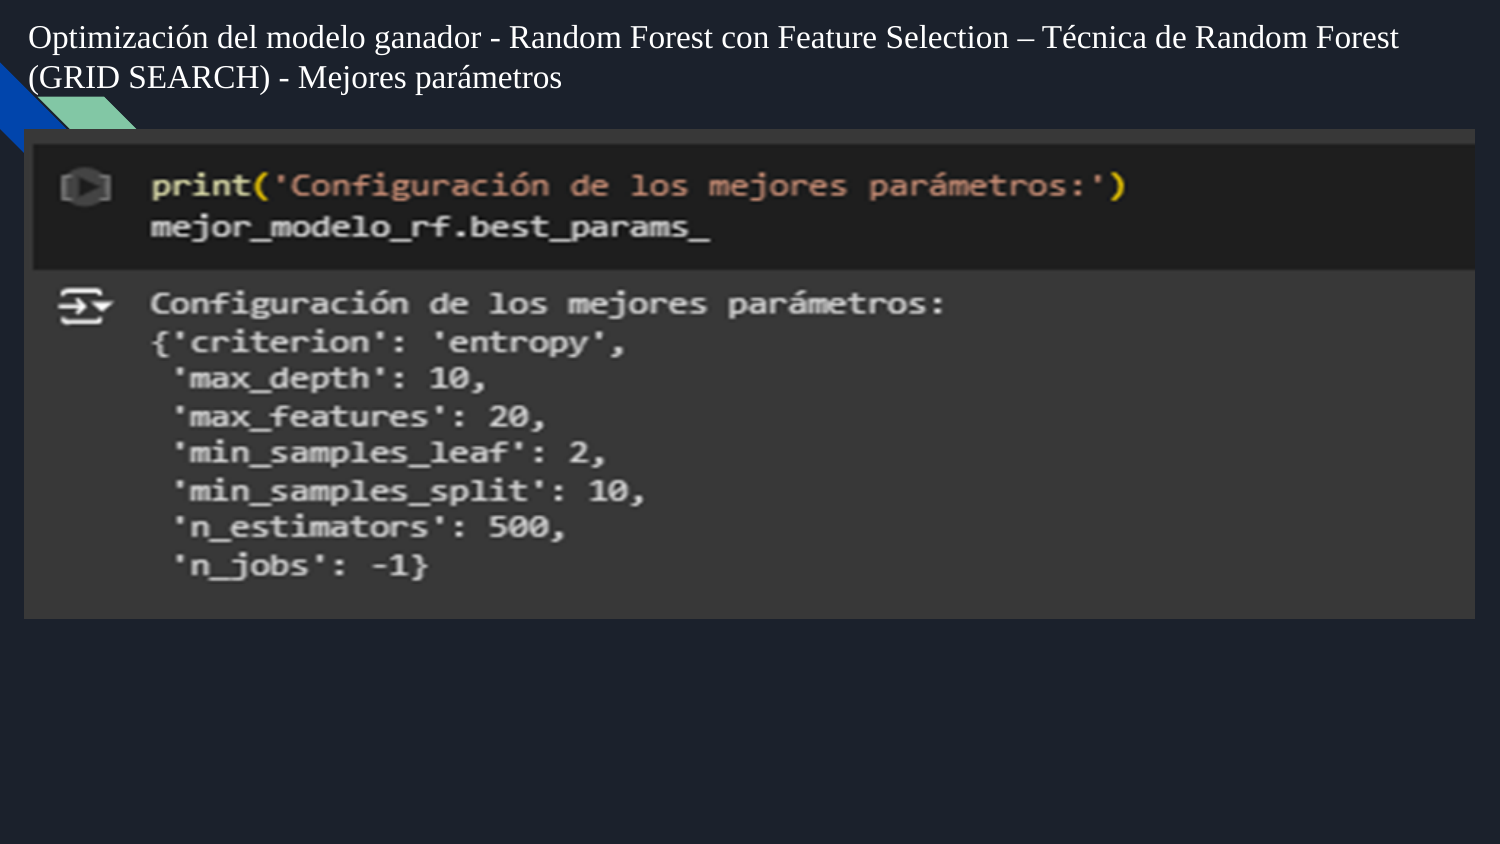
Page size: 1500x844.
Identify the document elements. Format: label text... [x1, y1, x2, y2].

picture [24, 128, 1476, 620]
title Optimización del modelo ganador - Random Forest con Feature Selection – Técnica de Random Forest (GRID SEARCH) - Mejores parámetros [13, 0, 1487, 105]
